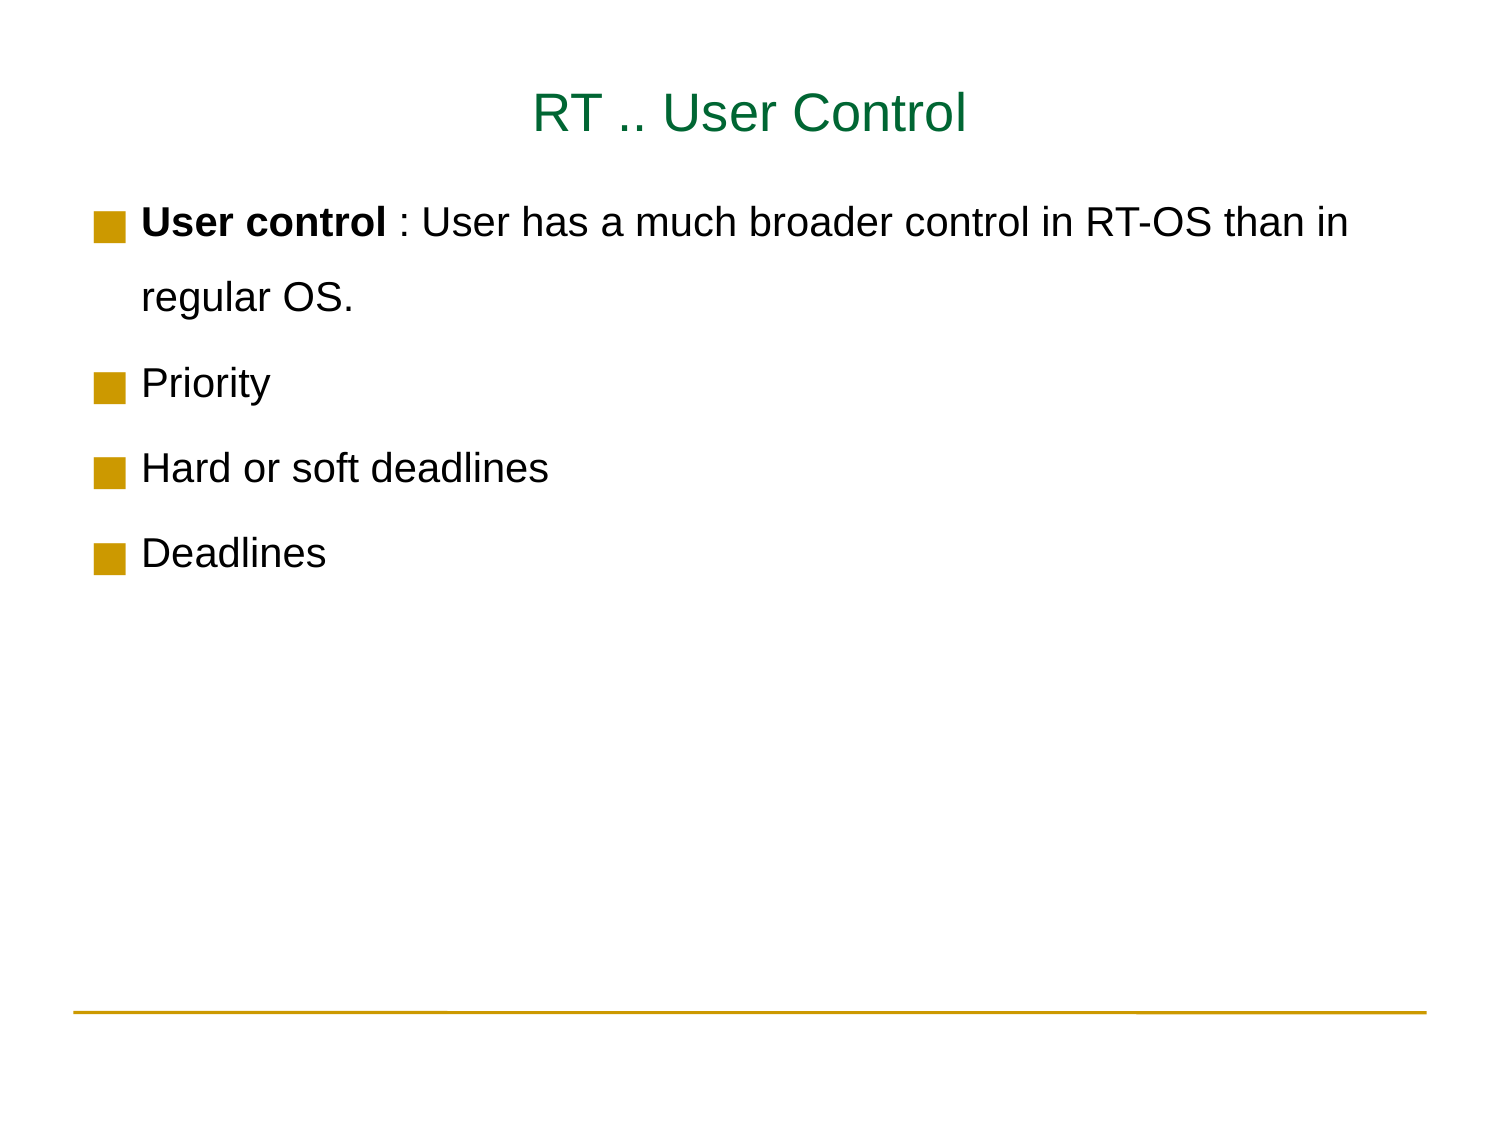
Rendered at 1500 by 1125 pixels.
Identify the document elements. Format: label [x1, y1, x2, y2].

text_box [74, 162, 1425, 1000]
text_box [74, 45, 1425, 150]
